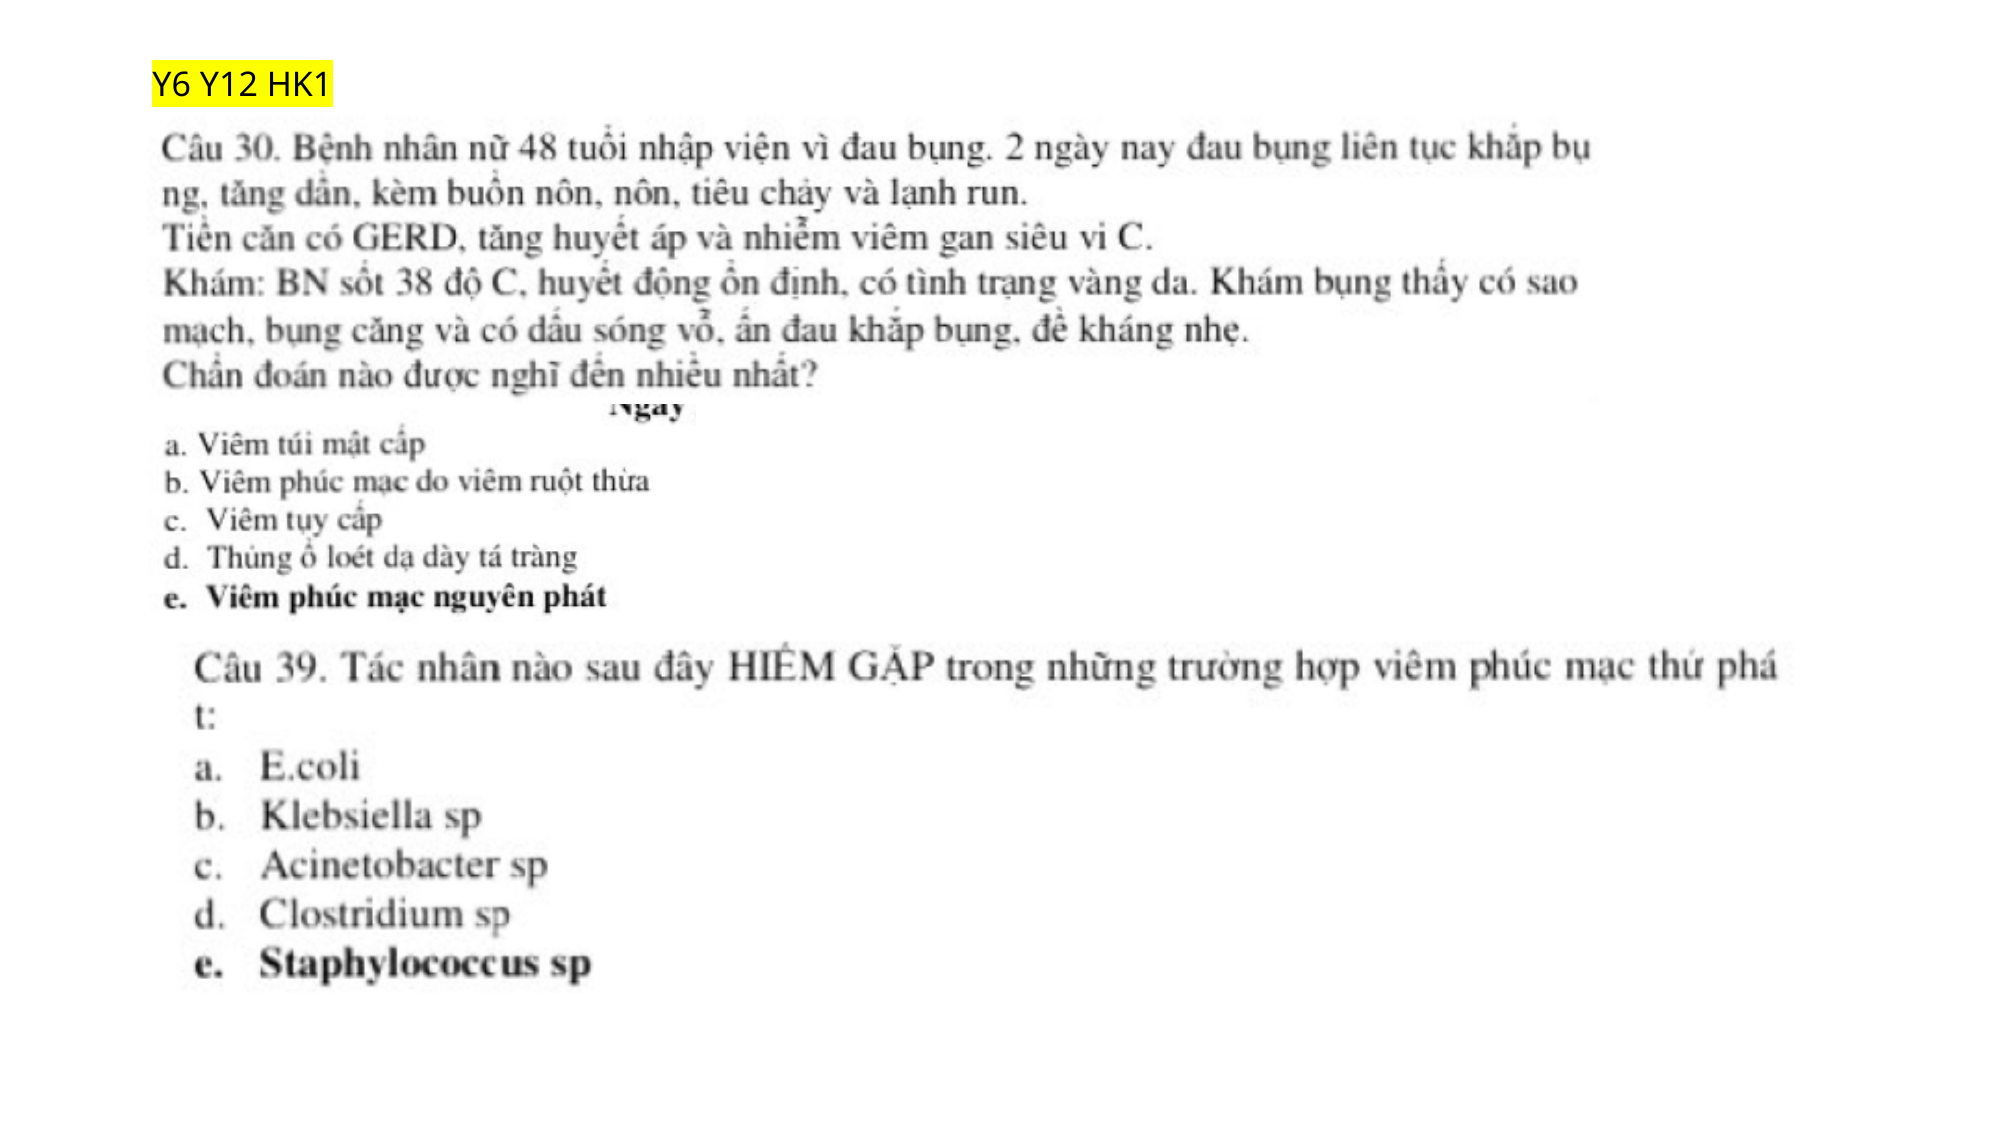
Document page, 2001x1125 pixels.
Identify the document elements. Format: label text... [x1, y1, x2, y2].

picture [137, 111, 1885, 1028]
title Y6 Y12 HK1 [137, 59, 1863, 112]
